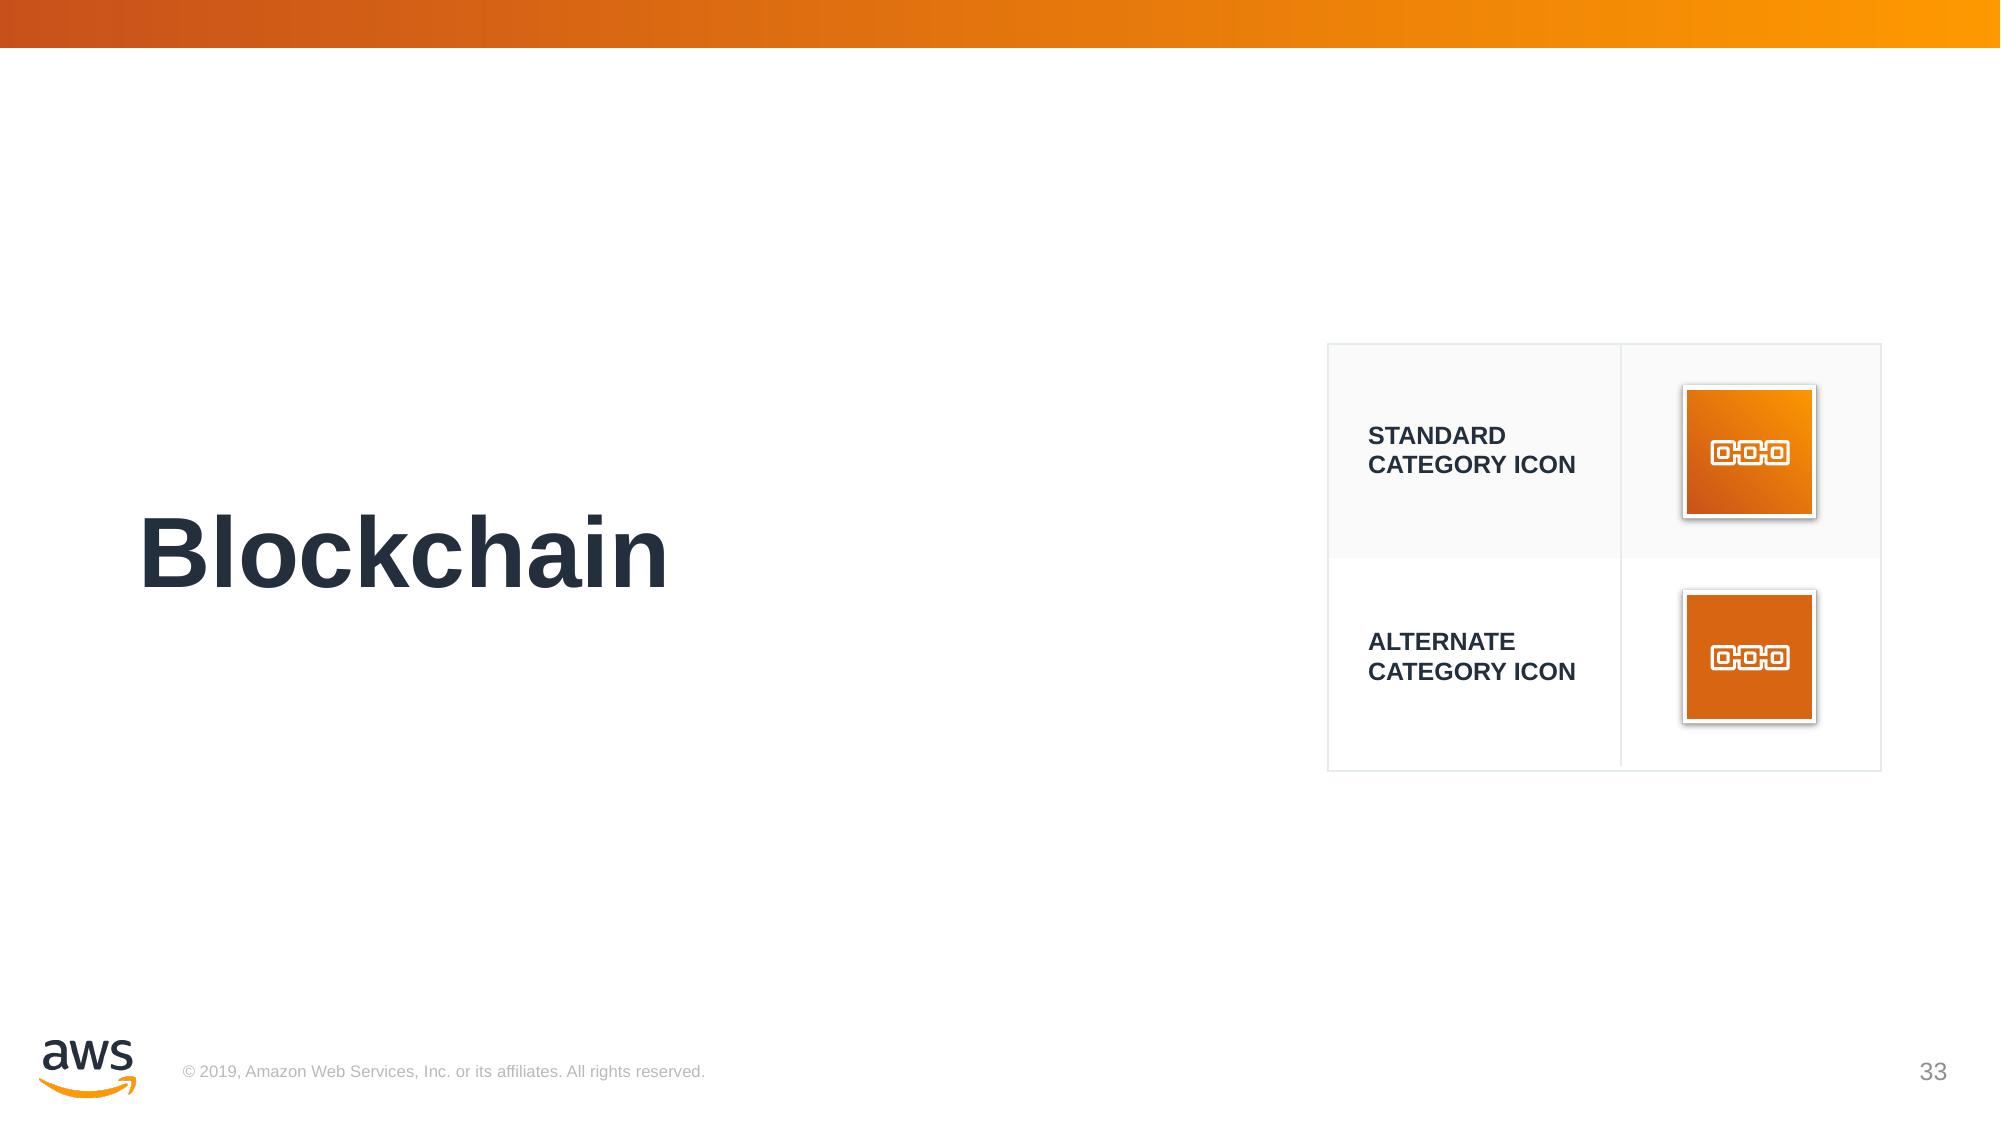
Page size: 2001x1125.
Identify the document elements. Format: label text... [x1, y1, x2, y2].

picture [39, 1040, 136, 1098]
title Blockchain [123, 374, 1220, 736]
picture [1671, 579, 1829, 736]
picture [1671, 374, 1829, 531]
slide_number 33 [1512, 1040, 1963, 1101]
